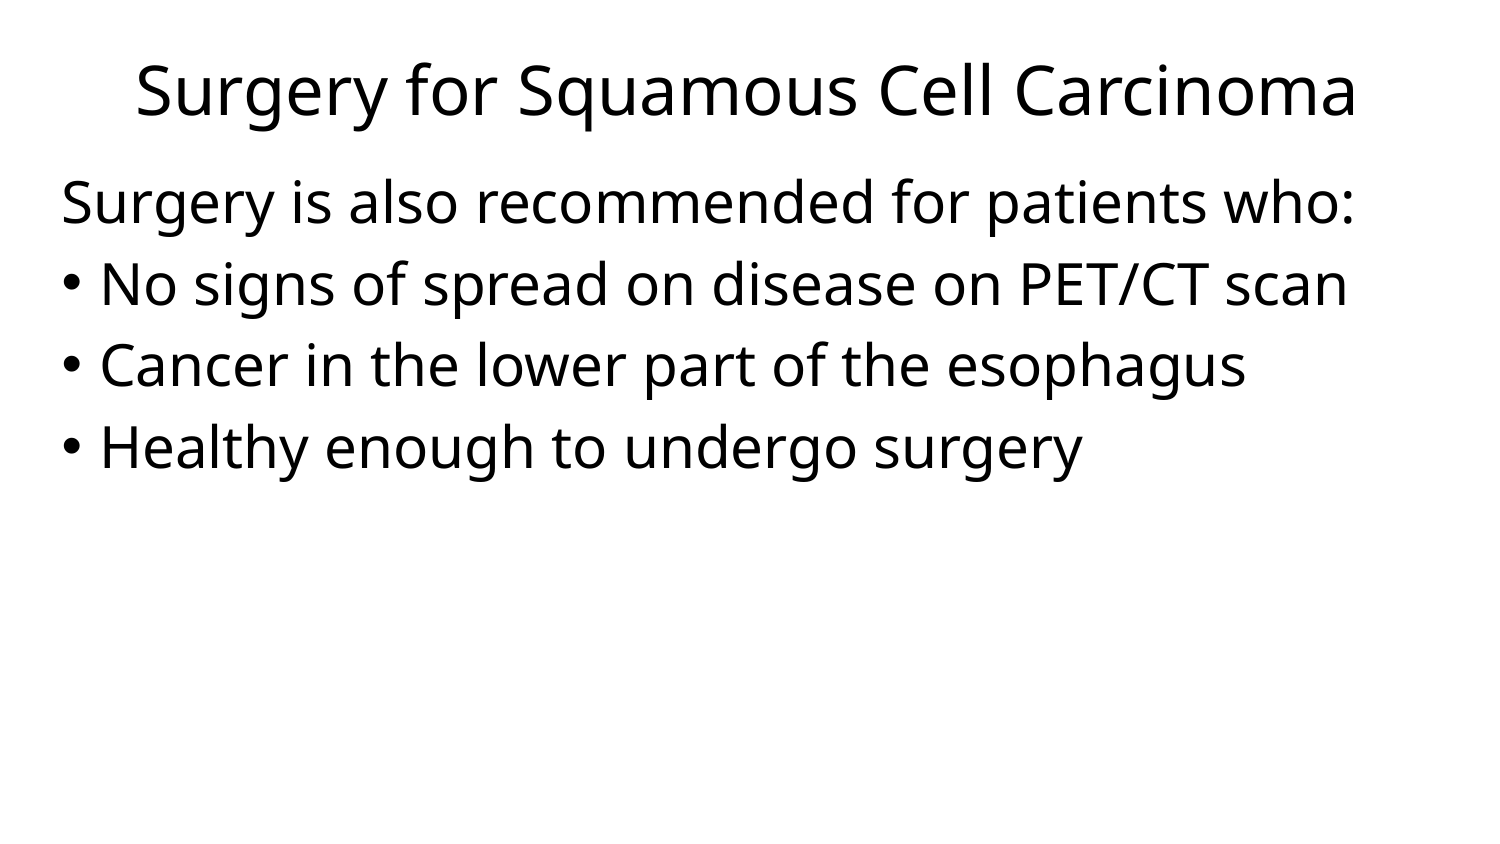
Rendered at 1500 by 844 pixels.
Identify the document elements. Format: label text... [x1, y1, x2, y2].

title Surgery for Squamous Cell Carcinoma [46, 33, 1450, 143]
list Surgery is also recommended for patients who: No signs of spread on disease on PET/CT scan Cancer in the lower part of the esophagus Healthy enough to undergo surgery [46, 157, 1450, 810]
